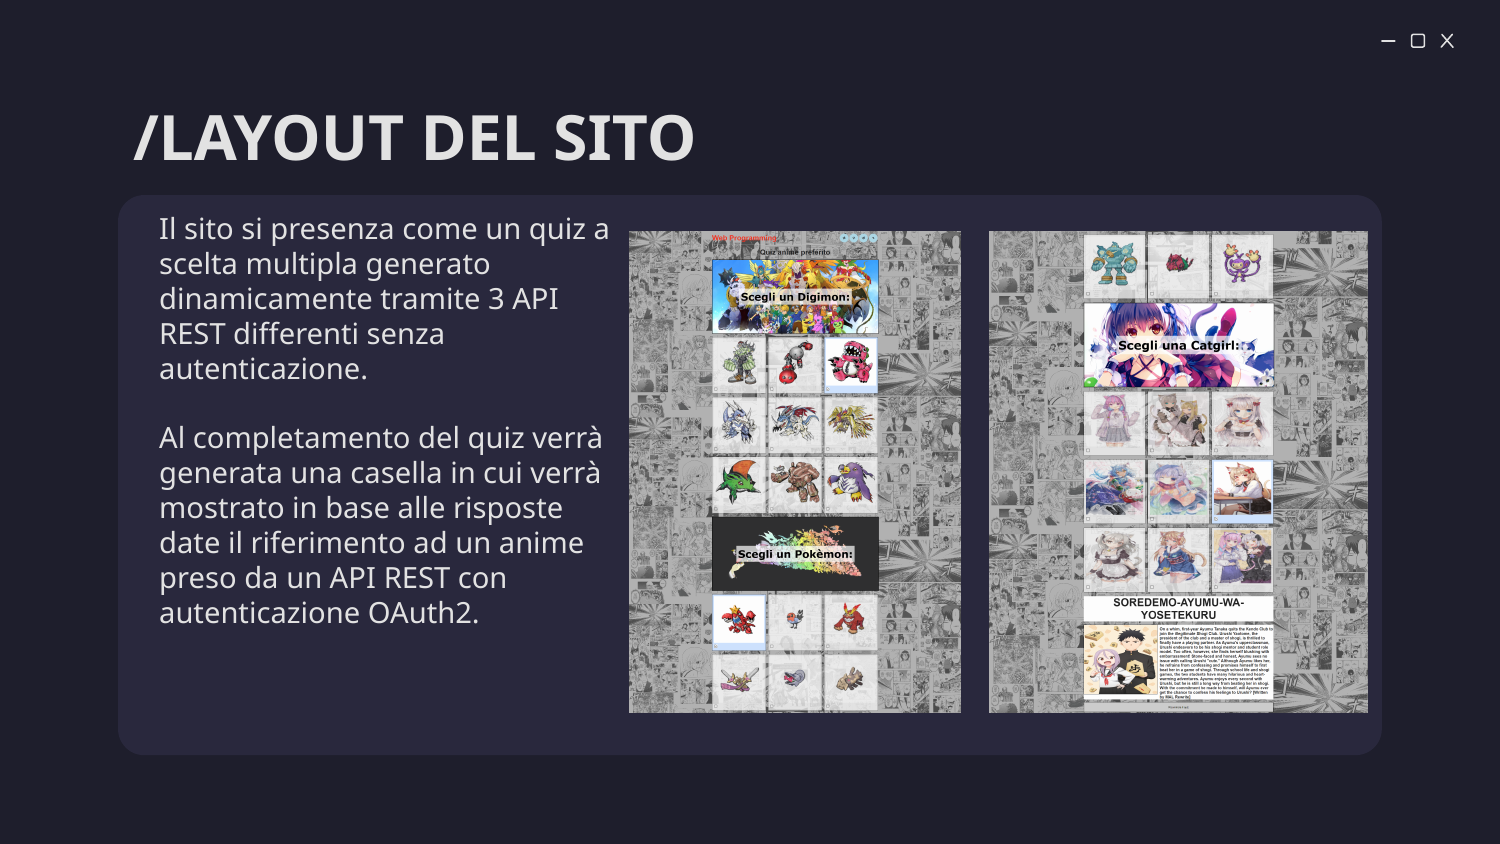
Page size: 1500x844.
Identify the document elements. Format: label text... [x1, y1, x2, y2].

picture [629, 231, 961, 714]
list Il sito si presenza come un quiz a scelta multipla generato dinamicamente tramite 3 API REST differenti senza autenticazione. Al completamento del quiz verrà generata una casella in cui verrà mostrato in base alle risposte date il riferimento ad un anime preso da un API REST con autenticazione OAuth2. [118, 195, 630, 750]
picture [989, 231, 1368, 714]
title /LAYOUT DEL SITO [118, 88, 1382, 183]
